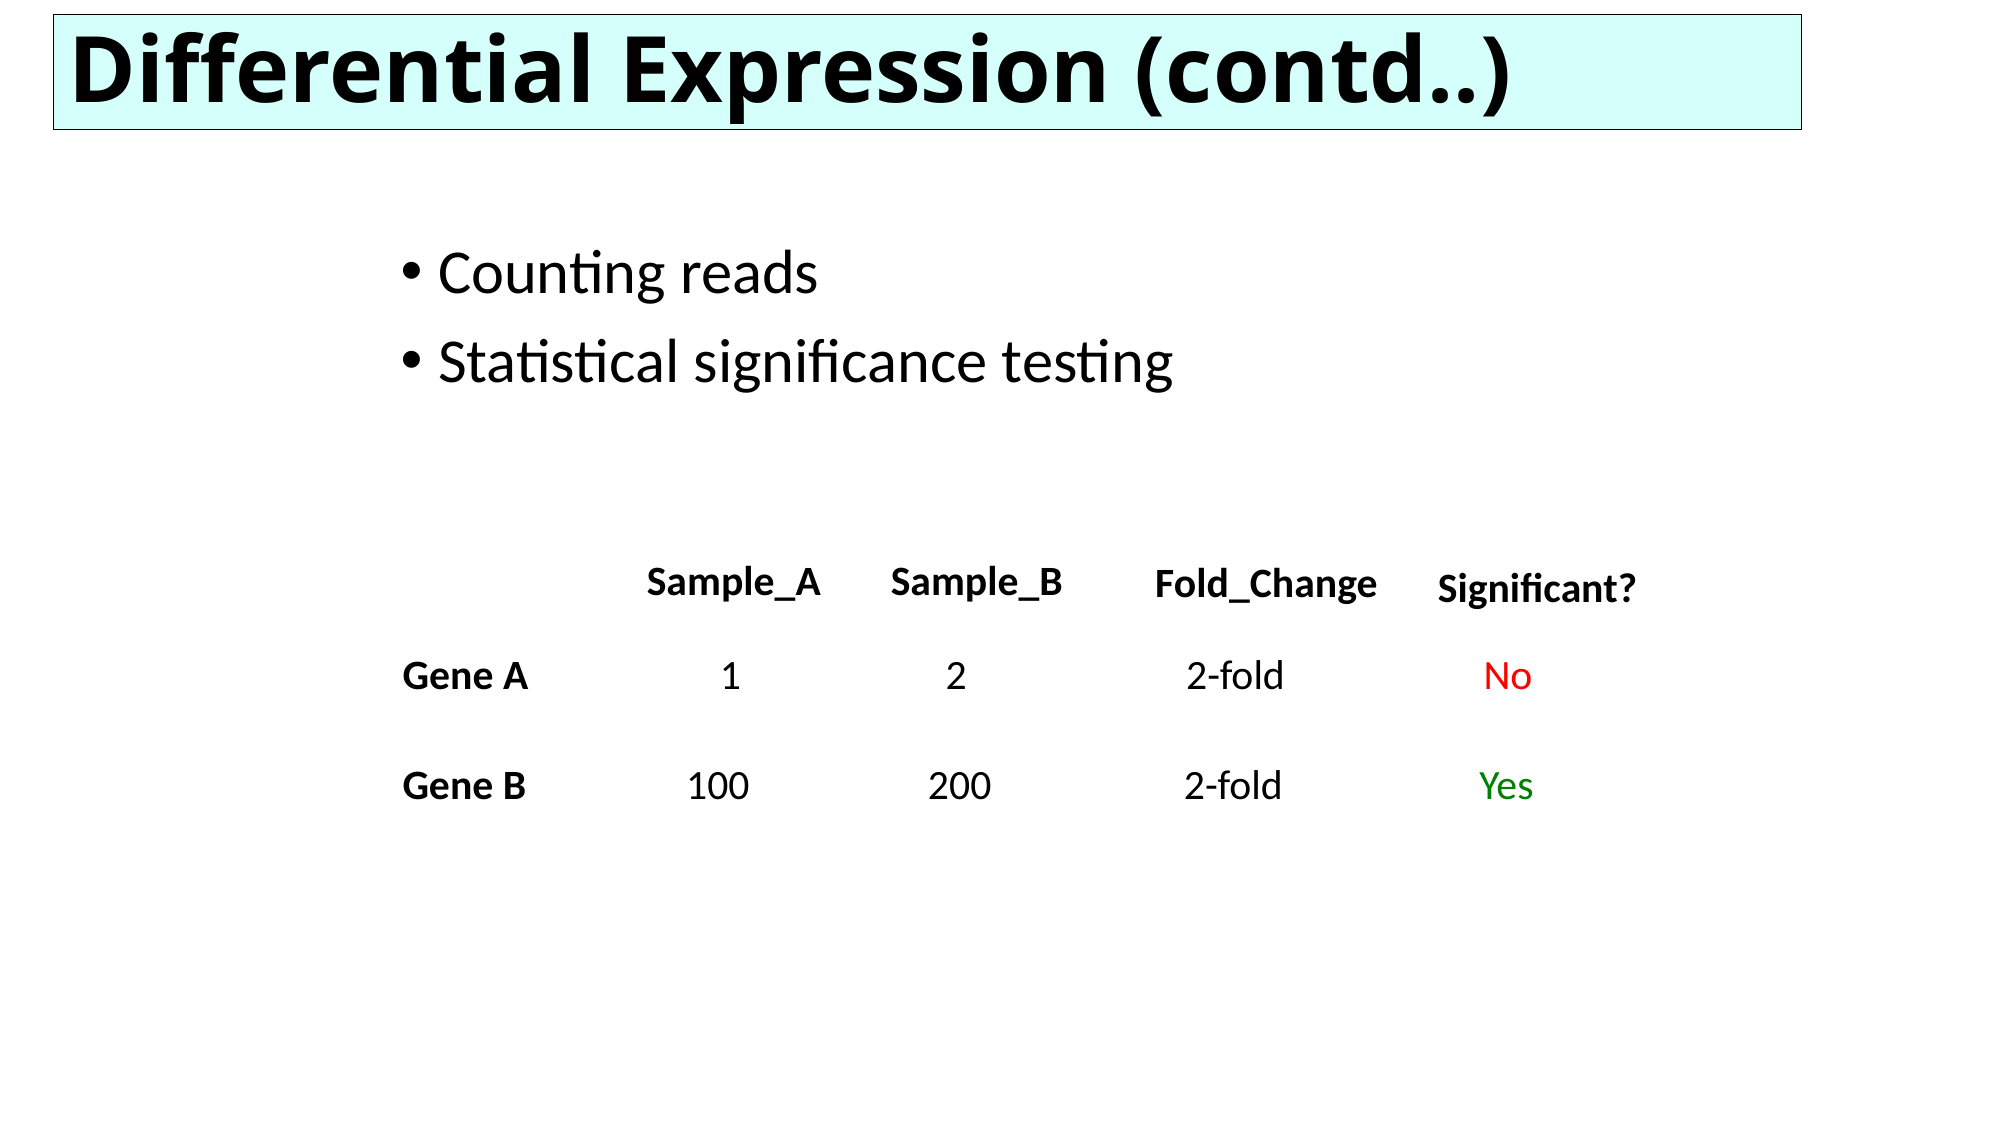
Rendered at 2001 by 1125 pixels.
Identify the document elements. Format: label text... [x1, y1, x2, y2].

text_box Significant? [1423, 553, 1653, 618]
text_box 2 [930, 640, 982, 706]
text_box Sample_A [632, 546, 836, 612]
list Counting reads Statistical significance testing [385, 232, 1321, 474]
text_box No [1468, 640, 1548, 706]
text_box Yes [1464, 750, 1549, 815]
text_box 100 [671, 750, 765, 815]
text_box Gene B [387, 750, 542, 815]
text_box 2-fold [1169, 750, 1298, 815]
text_box 200 [913, 750, 1007, 815]
text_box Gene A [387, 640, 544, 706]
text_box Differential Expression (contd..) [53, 14, 1802, 130]
text_box Sample_B [876, 546, 1078, 612]
text_box 2-fold [1171, 640, 1301, 706]
text_box 1 [704, 640, 756, 706]
text_box Fold_Change [1140, 548, 1393, 614]
